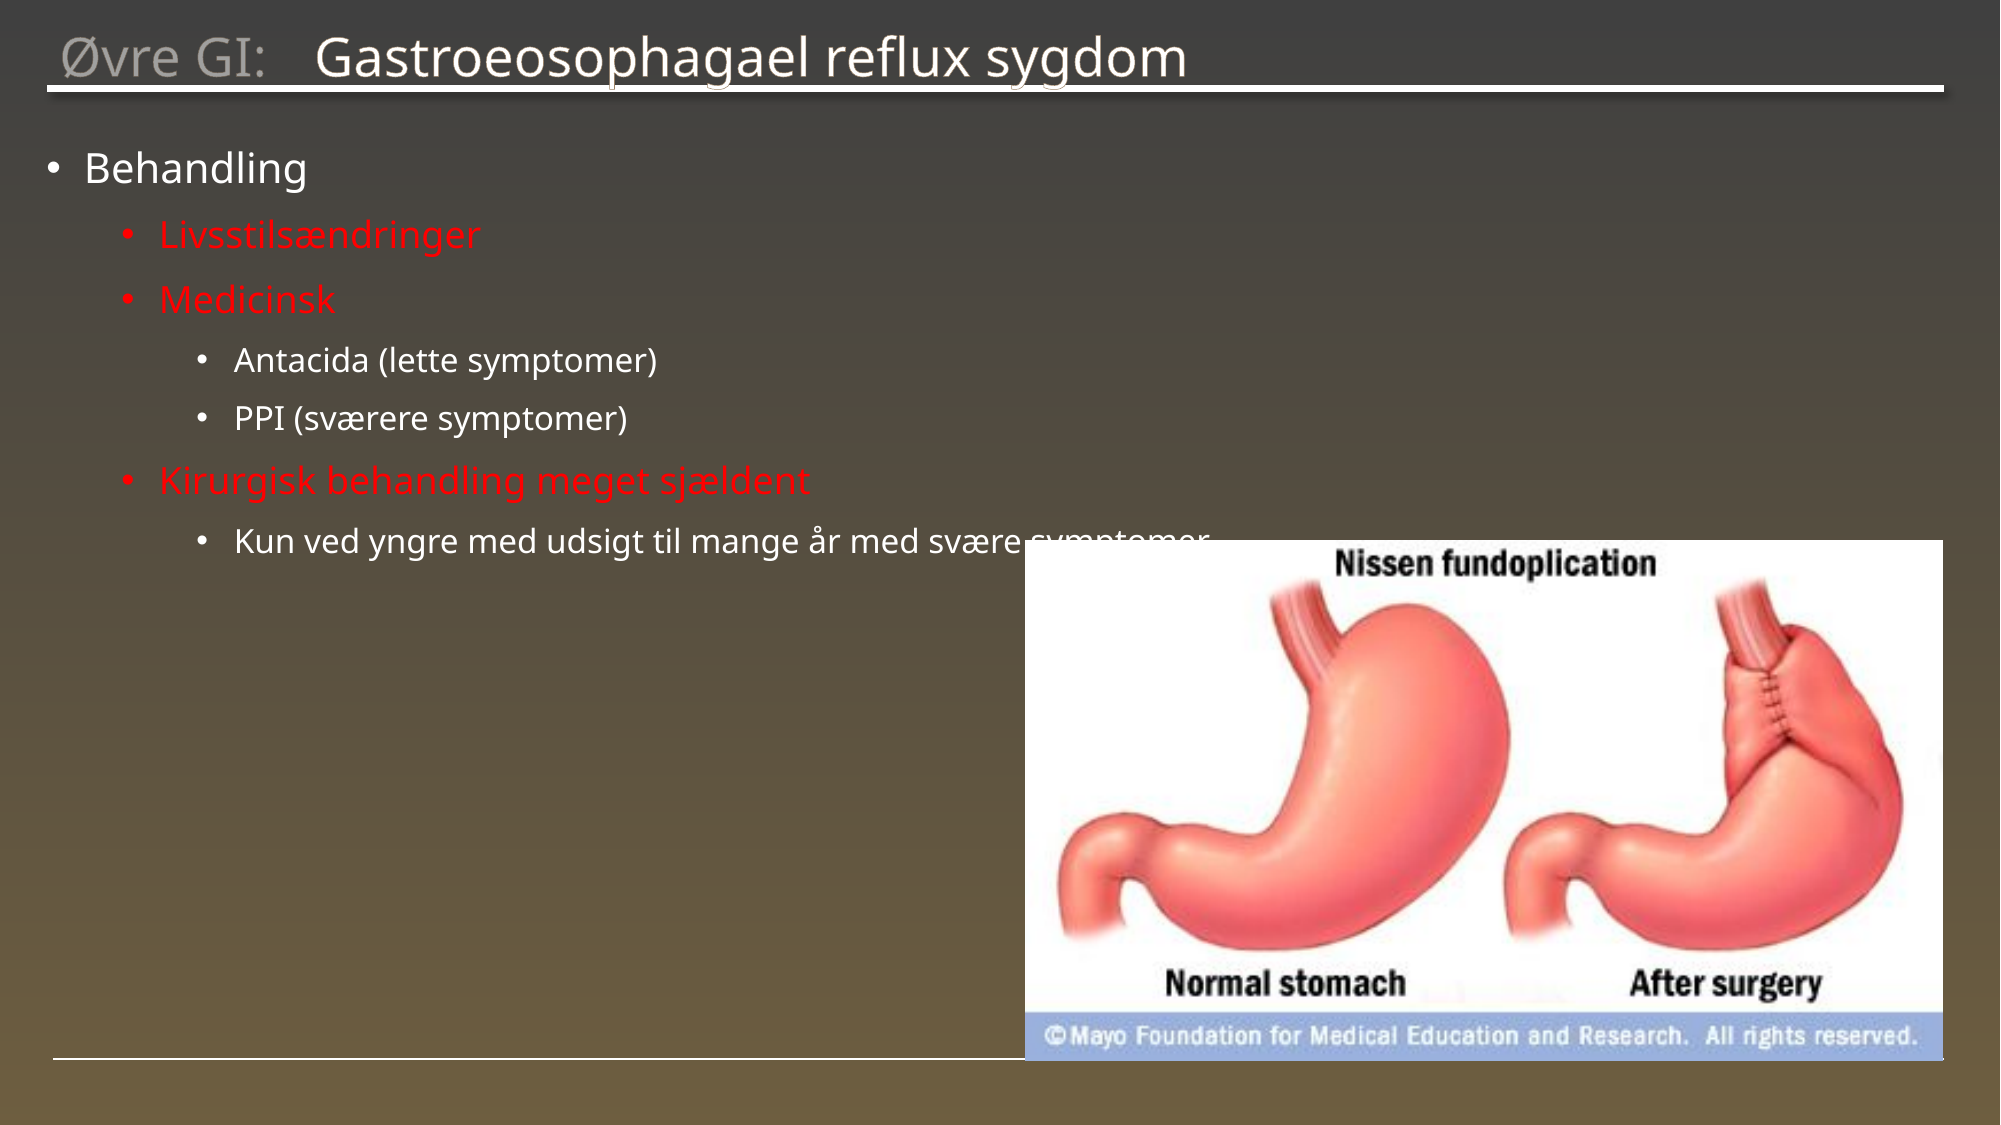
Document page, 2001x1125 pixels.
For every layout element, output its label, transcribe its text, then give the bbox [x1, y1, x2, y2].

subtitle Gastroeosophagael reflux sygdom [313, 29, 1368, 89]
title Øvre GI: [59, 29, 313, 89]
list Behandling Livsstilsændringer Medicinsk Antacida (lette symptomer) PPI (sværere symptomer) Kirurgisk behandling meget sjældent Kun ved yngre med udsigt til mange år med svære symptomer [46, 131, 1938, 1014]
picture [1025, 540, 1943, 1061]
